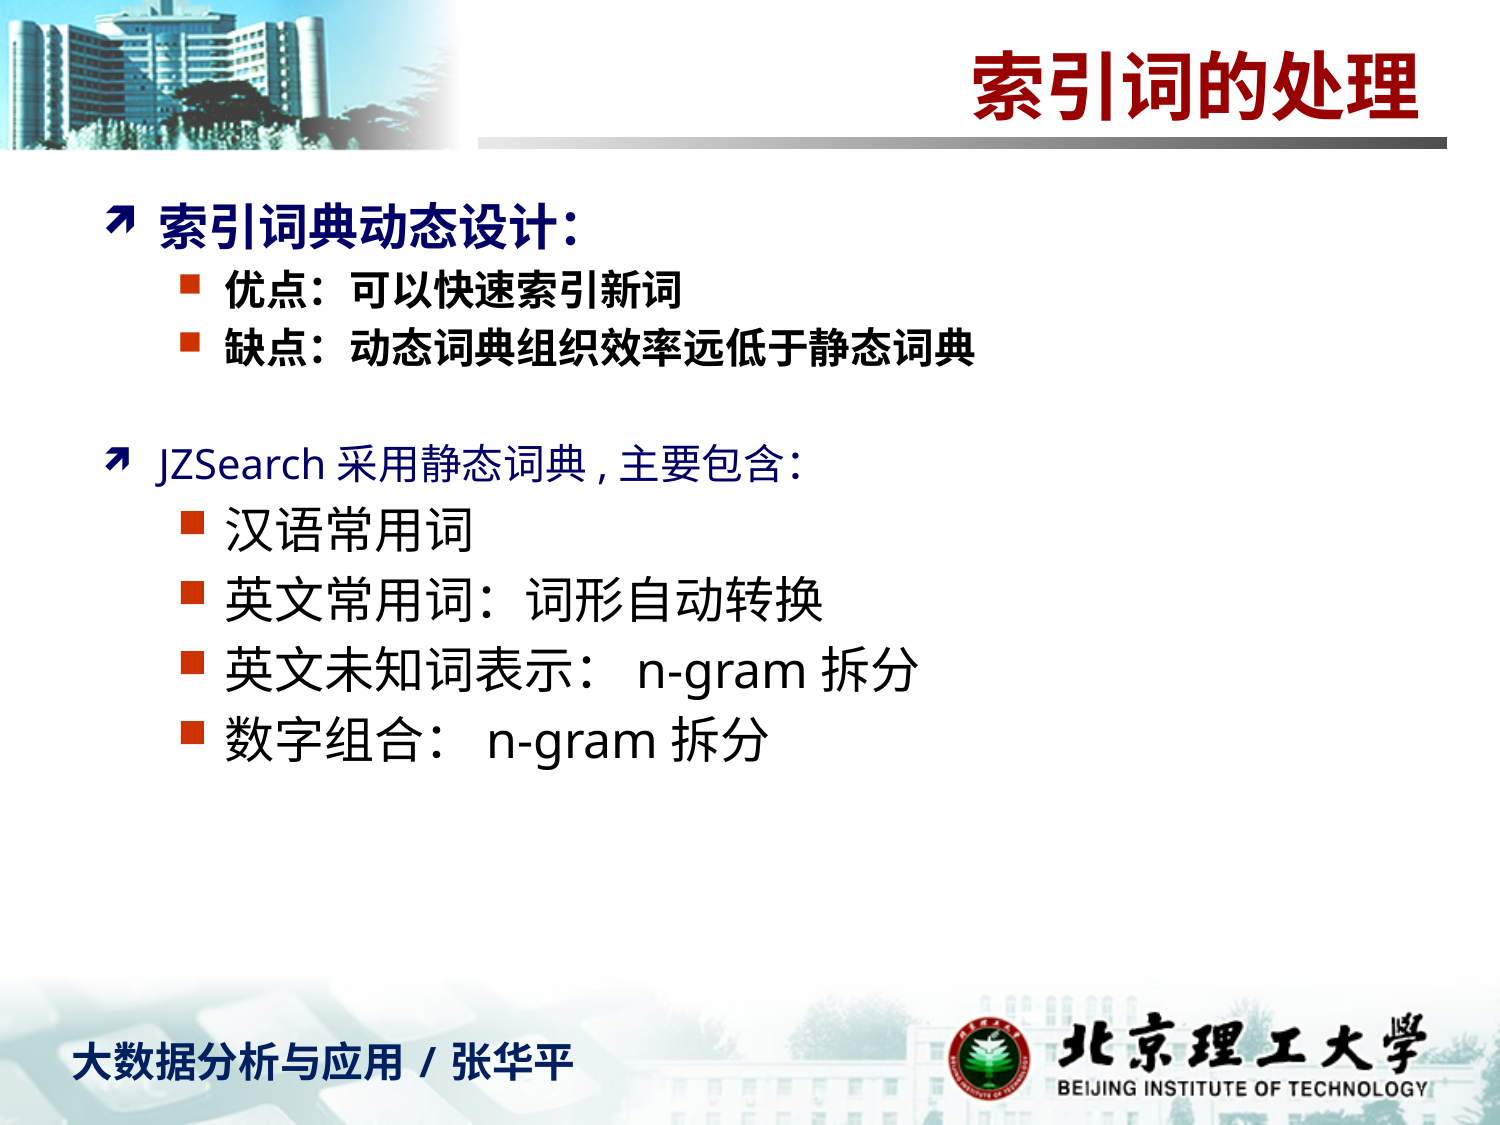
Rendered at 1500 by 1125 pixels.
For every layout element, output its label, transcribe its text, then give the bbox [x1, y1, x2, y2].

title 索引词的处理 [466, 26, 1436, 143]
list 索引词典动态设计： 优点：可以快速索引新词 缺点：动态词典组织效率远低于静态词典 JZSearch采用静态词典,主要包含： 汉语常用词 英文常用词：词形自动转换 英文未知词表示：n-gram拆分 数字组合：n-gram拆分 [87, 187, 1413, 1101]
picture [0, 0, 1500, 1125]
